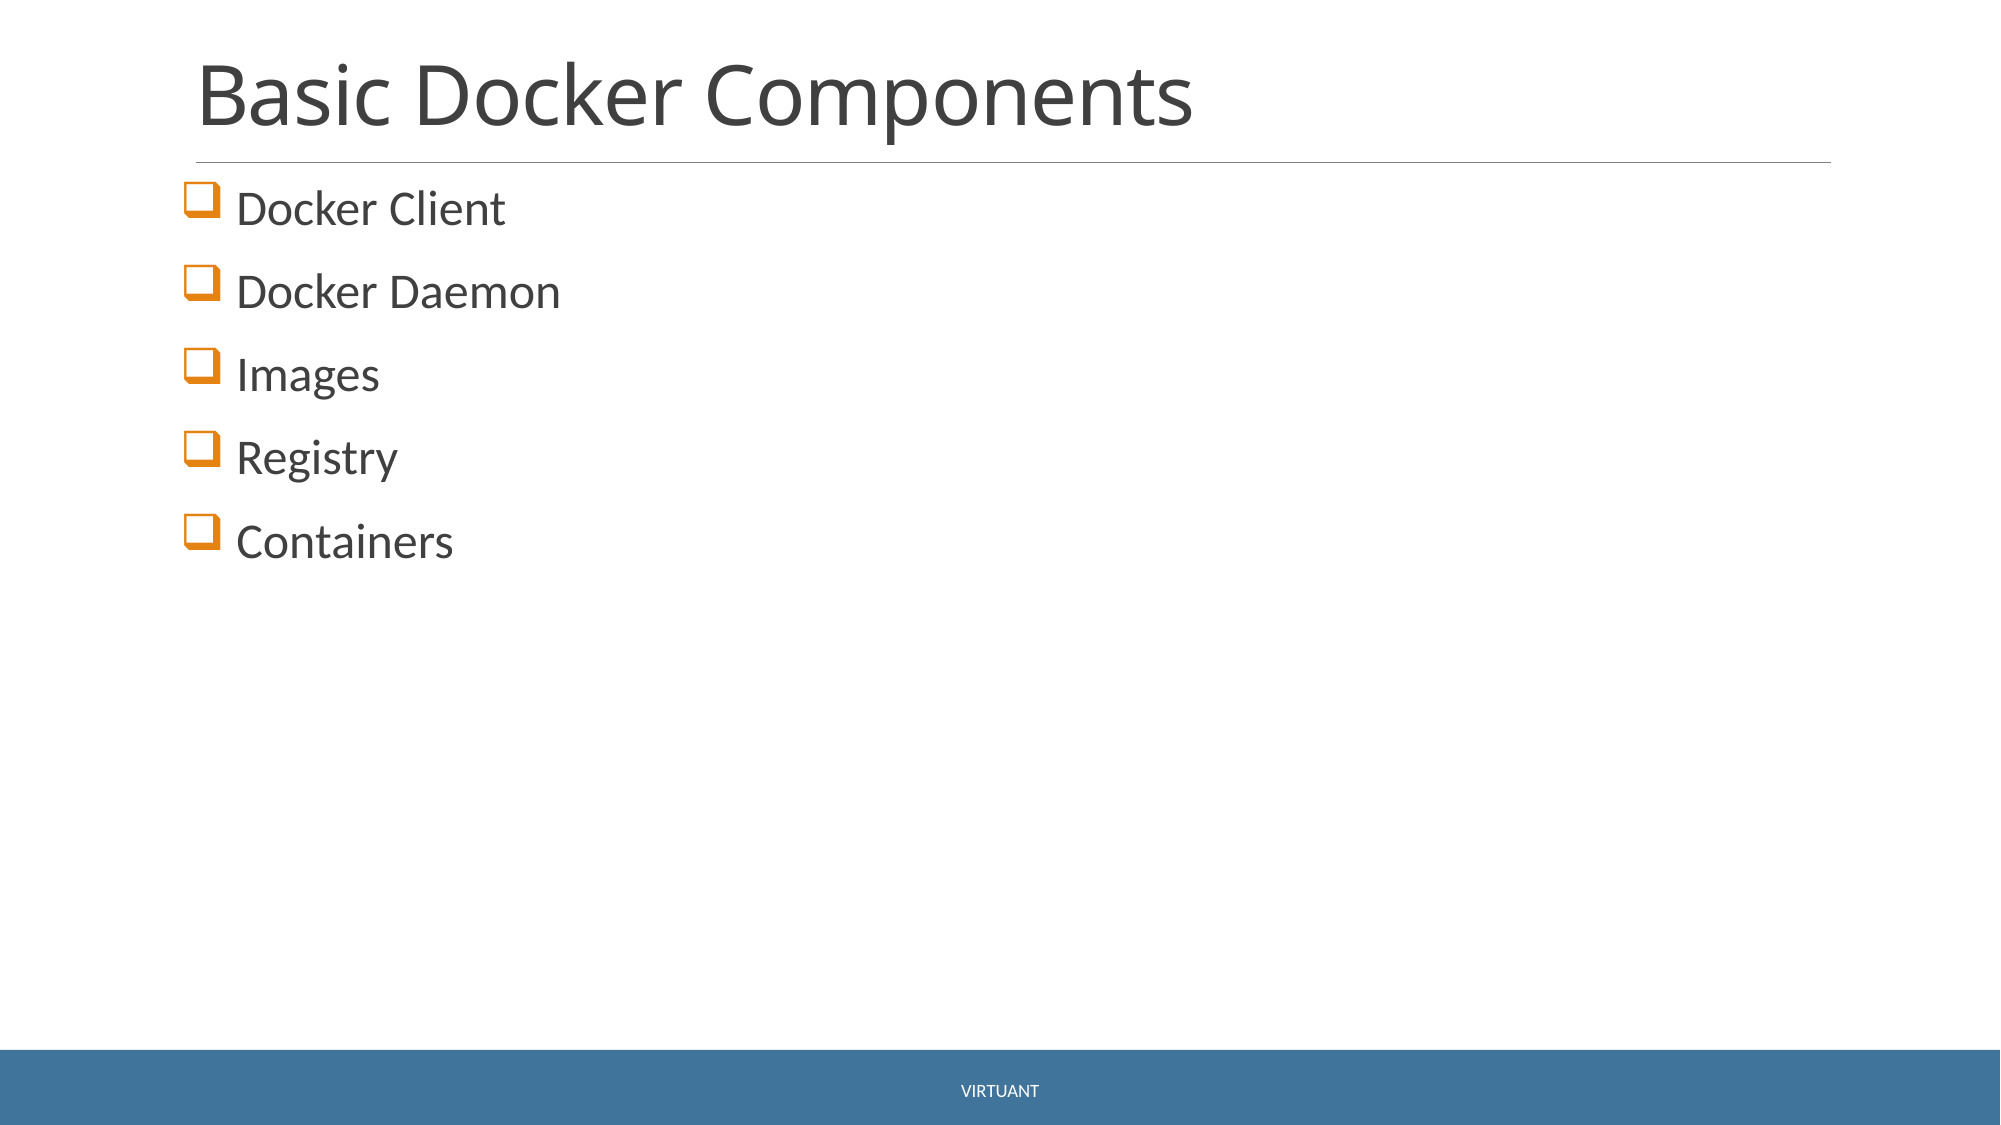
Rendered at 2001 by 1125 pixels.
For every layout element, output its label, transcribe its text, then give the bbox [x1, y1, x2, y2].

title Basic Docker Components [180, 47, 1830, 150]
list Docker Client Docker Daemon Images Registry Containers [180, 174, 1830, 963]
footer Virtuant [604, 1059, 1396, 1120]
